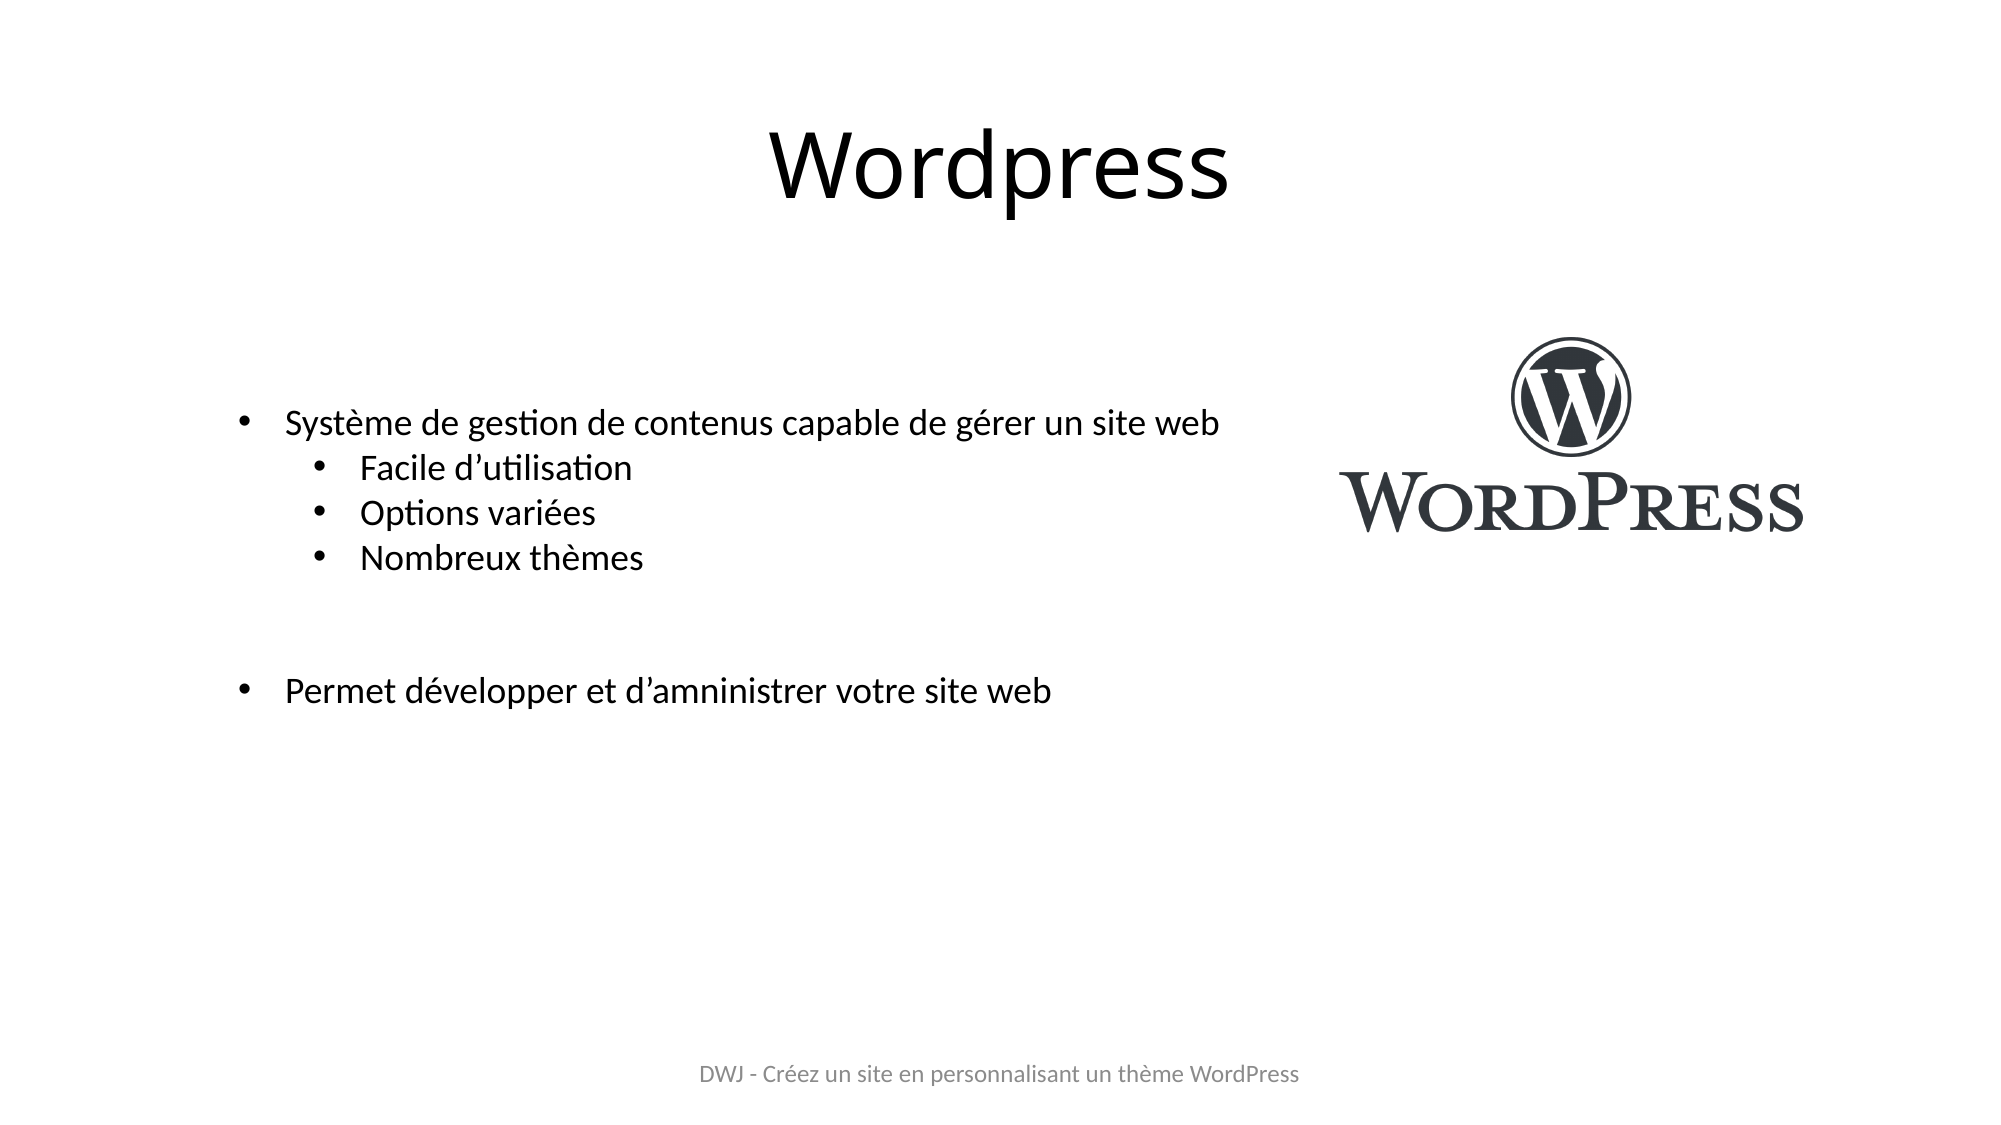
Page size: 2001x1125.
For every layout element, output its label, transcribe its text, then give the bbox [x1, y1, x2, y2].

footer DWJ - Créez un site en personnalisant un thème WordPress [662, 1042, 1338, 1103]
text_box Permet développer et d’amninistrer votre site web [223, 658, 1204, 763]
text_box Système de gestion de contenus capable de gérer un site web Facile d’utilisation Options variées Nombreux thèmes [223, 390, 1257, 631]
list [1279, 277, 1863, 592]
title Wordpress [137, 59, 1863, 278]
